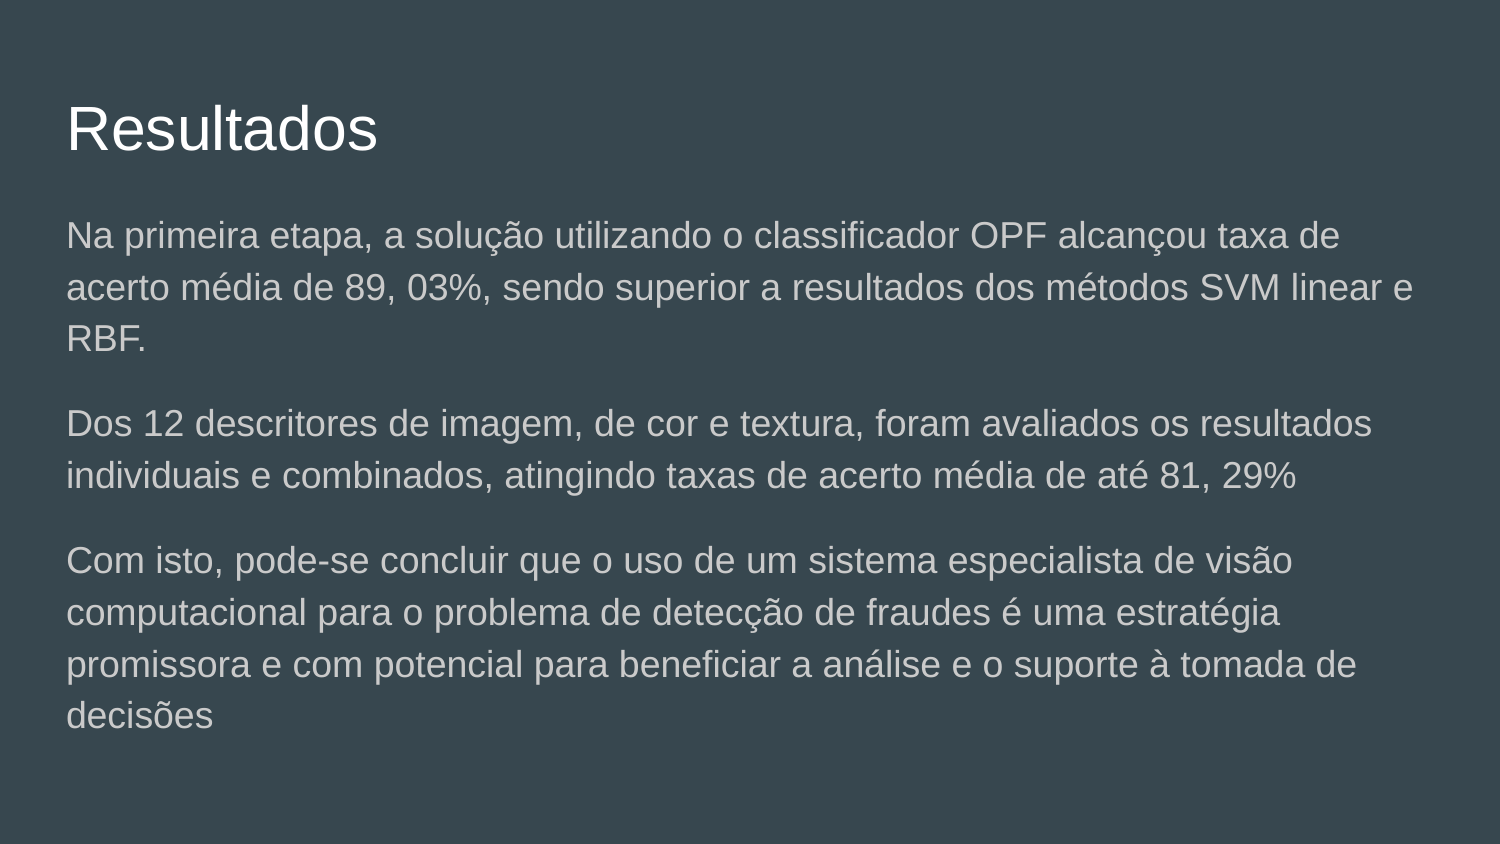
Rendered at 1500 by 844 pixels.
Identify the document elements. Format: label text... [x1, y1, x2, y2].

list Na primeira etapa, a solução utilizando o classificador OPF alcançou taxa de acerto média de 89, 03%, sendo superior a resultados dos métodos SVM linear e RBF. Dos 12 descritores de imagem, de cor e textura, foram avaliados os resultados individuais e combinados, atingindo taxas de acerto média de até 81, 29% Com isto, pode-se concluir que o uso de um sistema especialista de visão computacional para o problema de detecção de fraudes é uma estratégia promissora e com potencial para beneficiar a análise e o suporte à tomada de decisões [51, 189, 1449, 750]
title Resultados [51, 72, 1449, 167]
